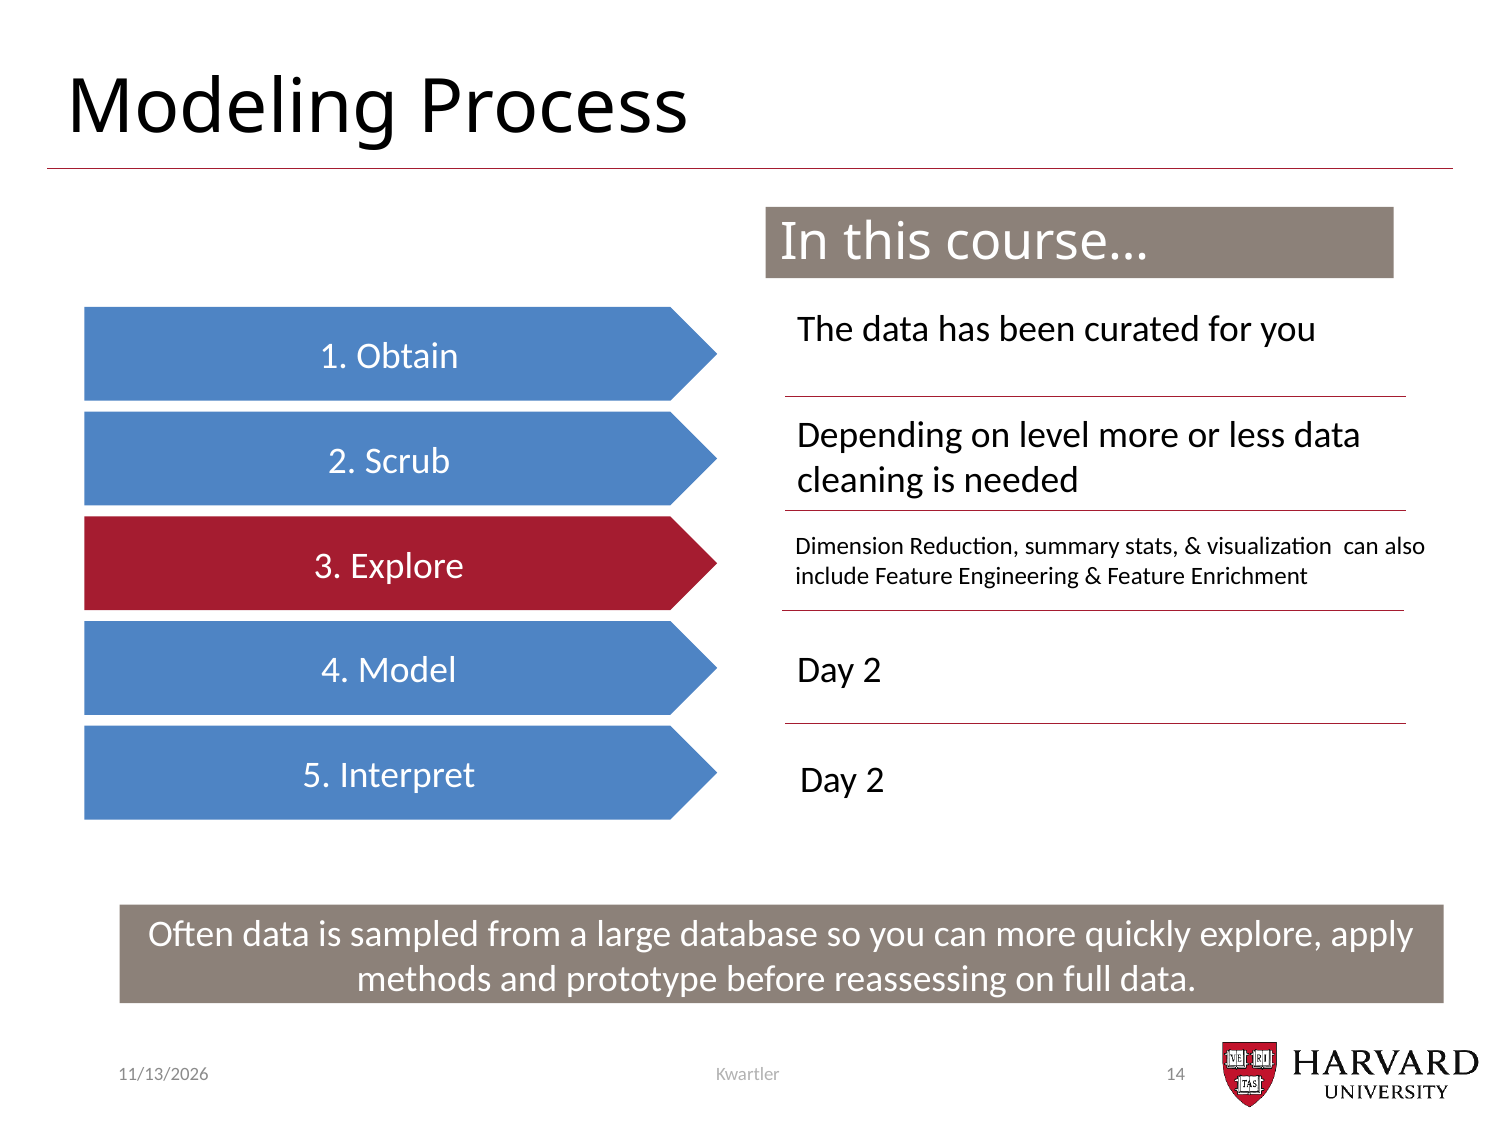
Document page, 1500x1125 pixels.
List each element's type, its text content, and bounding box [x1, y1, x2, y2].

text_box The data has been curated for you [782, 296, 1409, 357]
text_box Dimension Reduction, summary stats, & visualization can also include Feature Engineering & Feature Enrichment [780, 522, 1464, 597]
text_box In this course… [765, 206, 1394, 279]
footer Kwartler [496, 1042, 1004, 1103]
text_box 1. Obtain [83, 305, 719, 402]
text_box Depending on level more or less data cleaning is needed [782, 402, 1500, 507]
text_box Day 2 [782, 637, 1500, 698]
text_box 4. Model [83, 619, 719, 716]
text_box 3. Explore [83, 515, 719, 612]
text_box Often data is sampled from a large database so you can more quickly explore, apply methods and prototype before reassessing on full data. [118, 904, 1445, 1004]
text_box Day 2 [785, 747, 1500, 808]
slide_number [103, 1042, 441, 1103]
text_box 5. Interpret [83, 724, 719, 821]
picture [1200, 1024, 1500, 1125]
title Modeling Process [51, 59, 1449, 157]
text_box 2. Scrub [83, 410, 719, 507]
slide_number 14 [1059, 1042, 1200, 1103]
